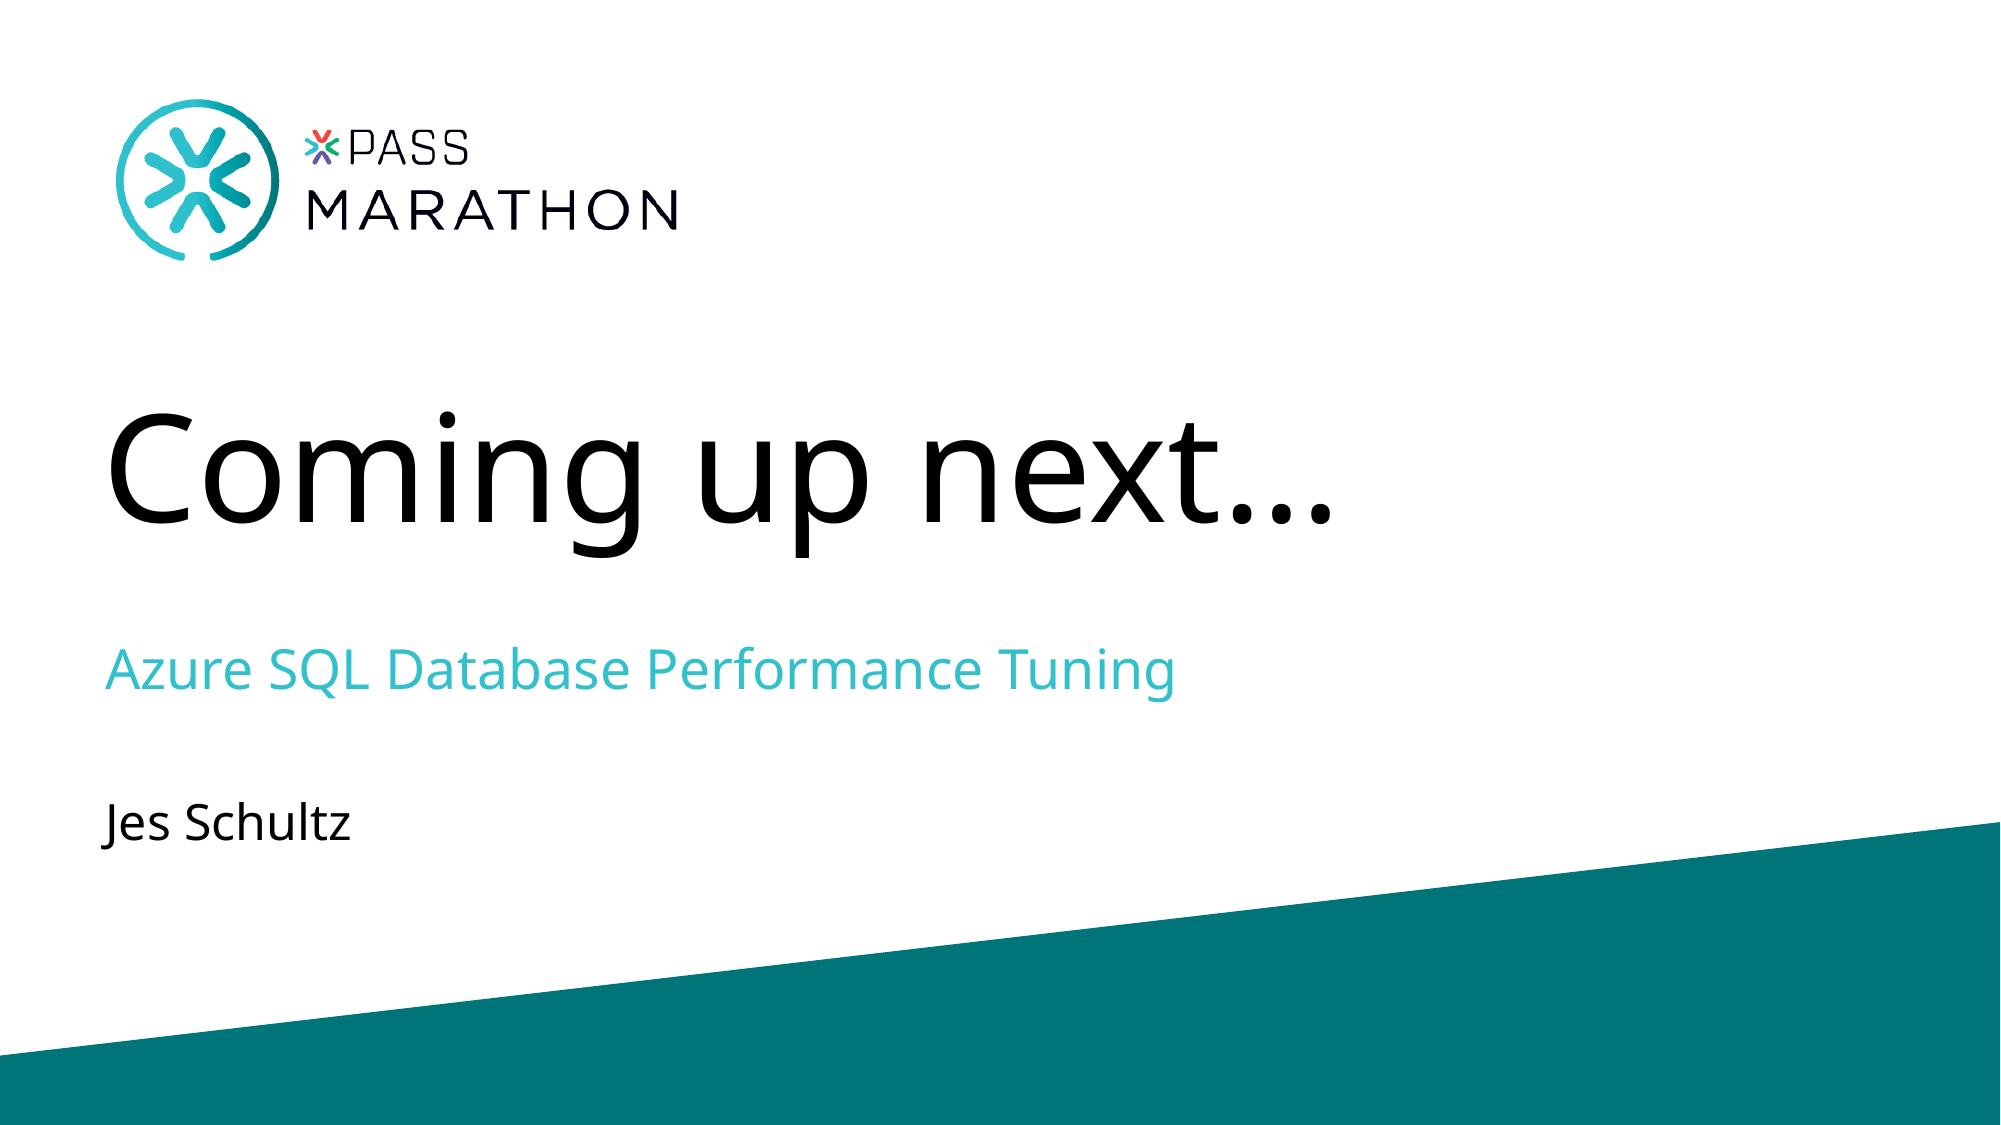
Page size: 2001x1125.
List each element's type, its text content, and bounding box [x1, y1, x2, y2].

list Azure SQL Database Performance Tuning [90, 634, 1864, 730]
list Jes Schultz [90, 789, 1247, 855]
picture [109, 78, 681, 279]
